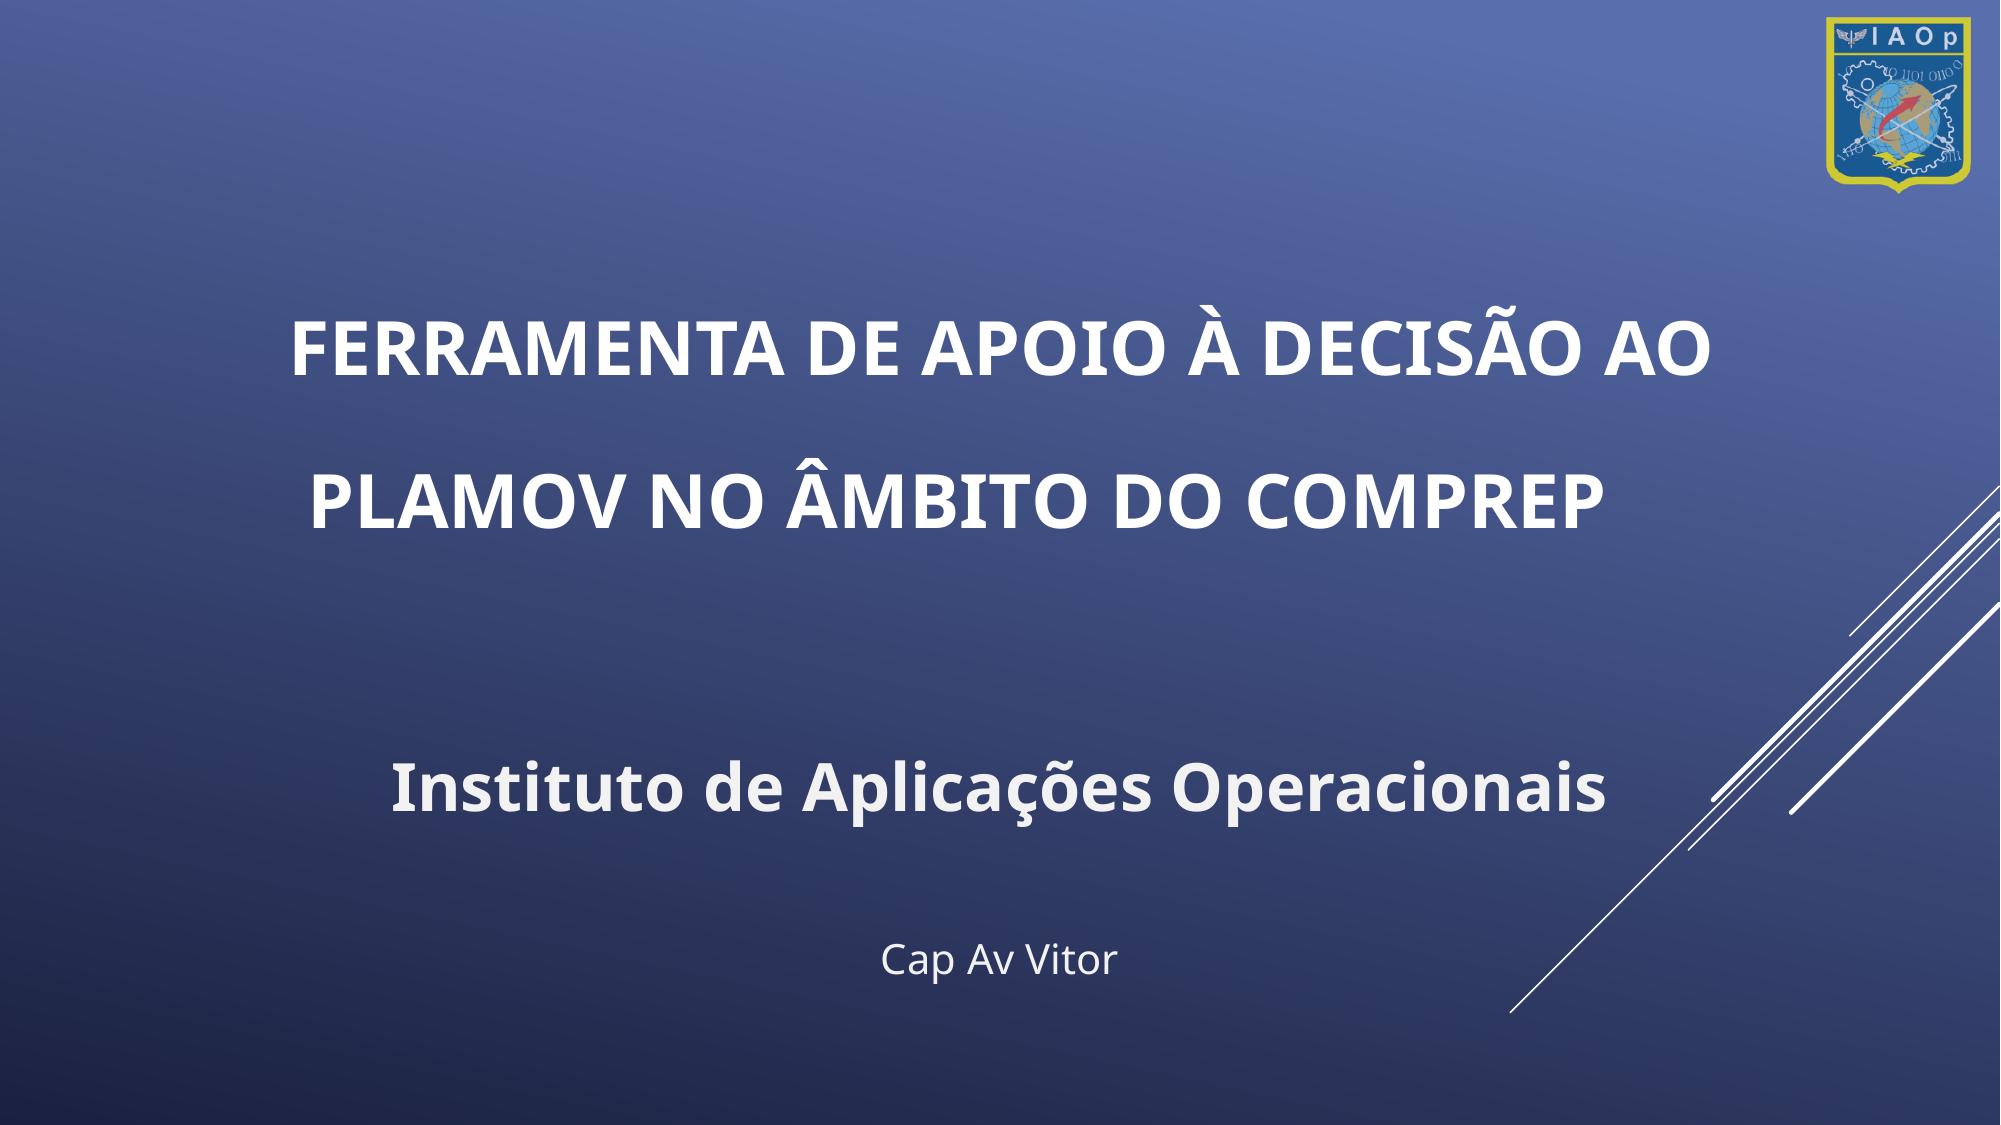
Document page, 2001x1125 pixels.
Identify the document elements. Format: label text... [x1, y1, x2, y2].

picture [1825, 17, 1971, 194]
text_box FERRAMENTA DE APOIO À DECISÃO ao plamov NO ÂMBITO DO COMPREP [141, 201, 1774, 594]
text_box Instituto de Aplicações Operacionais Cap Av Vitor [249, 590, 1750, 1054]
